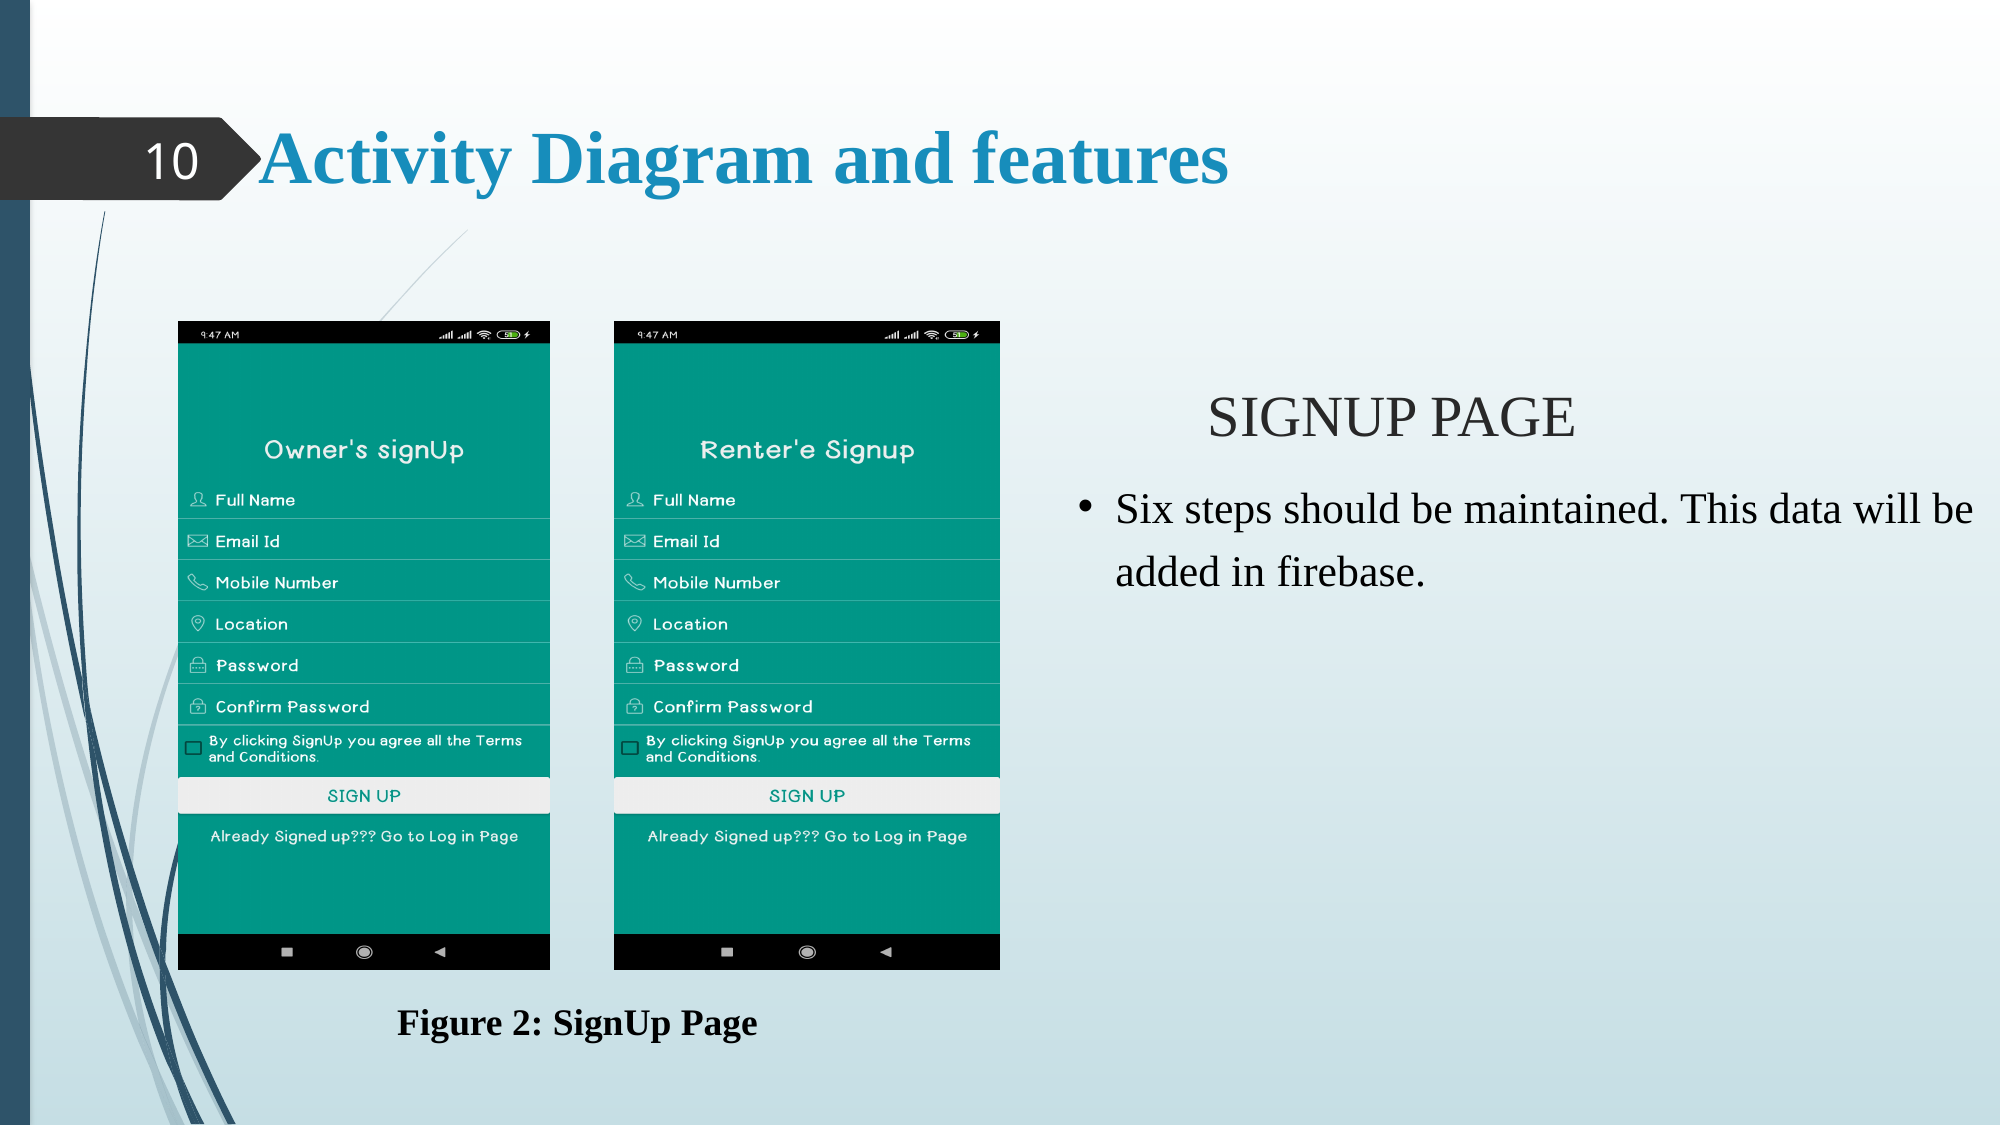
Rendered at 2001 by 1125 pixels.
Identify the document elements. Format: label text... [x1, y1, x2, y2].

title Activity Diagram and features [149, 101, 1851, 250]
text_box Figure 2: SignUp Page [382, 990, 786, 1095]
slide_number 10 [87, 129, 216, 190]
picture [178, 320, 550, 970]
text_box Signup page Six steps should be maintained. This data will be added in firebase. [1062, 356, 2000, 778]
text_box [1078, 552, 2000, 1125]
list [614, 320, 1001, 970]
